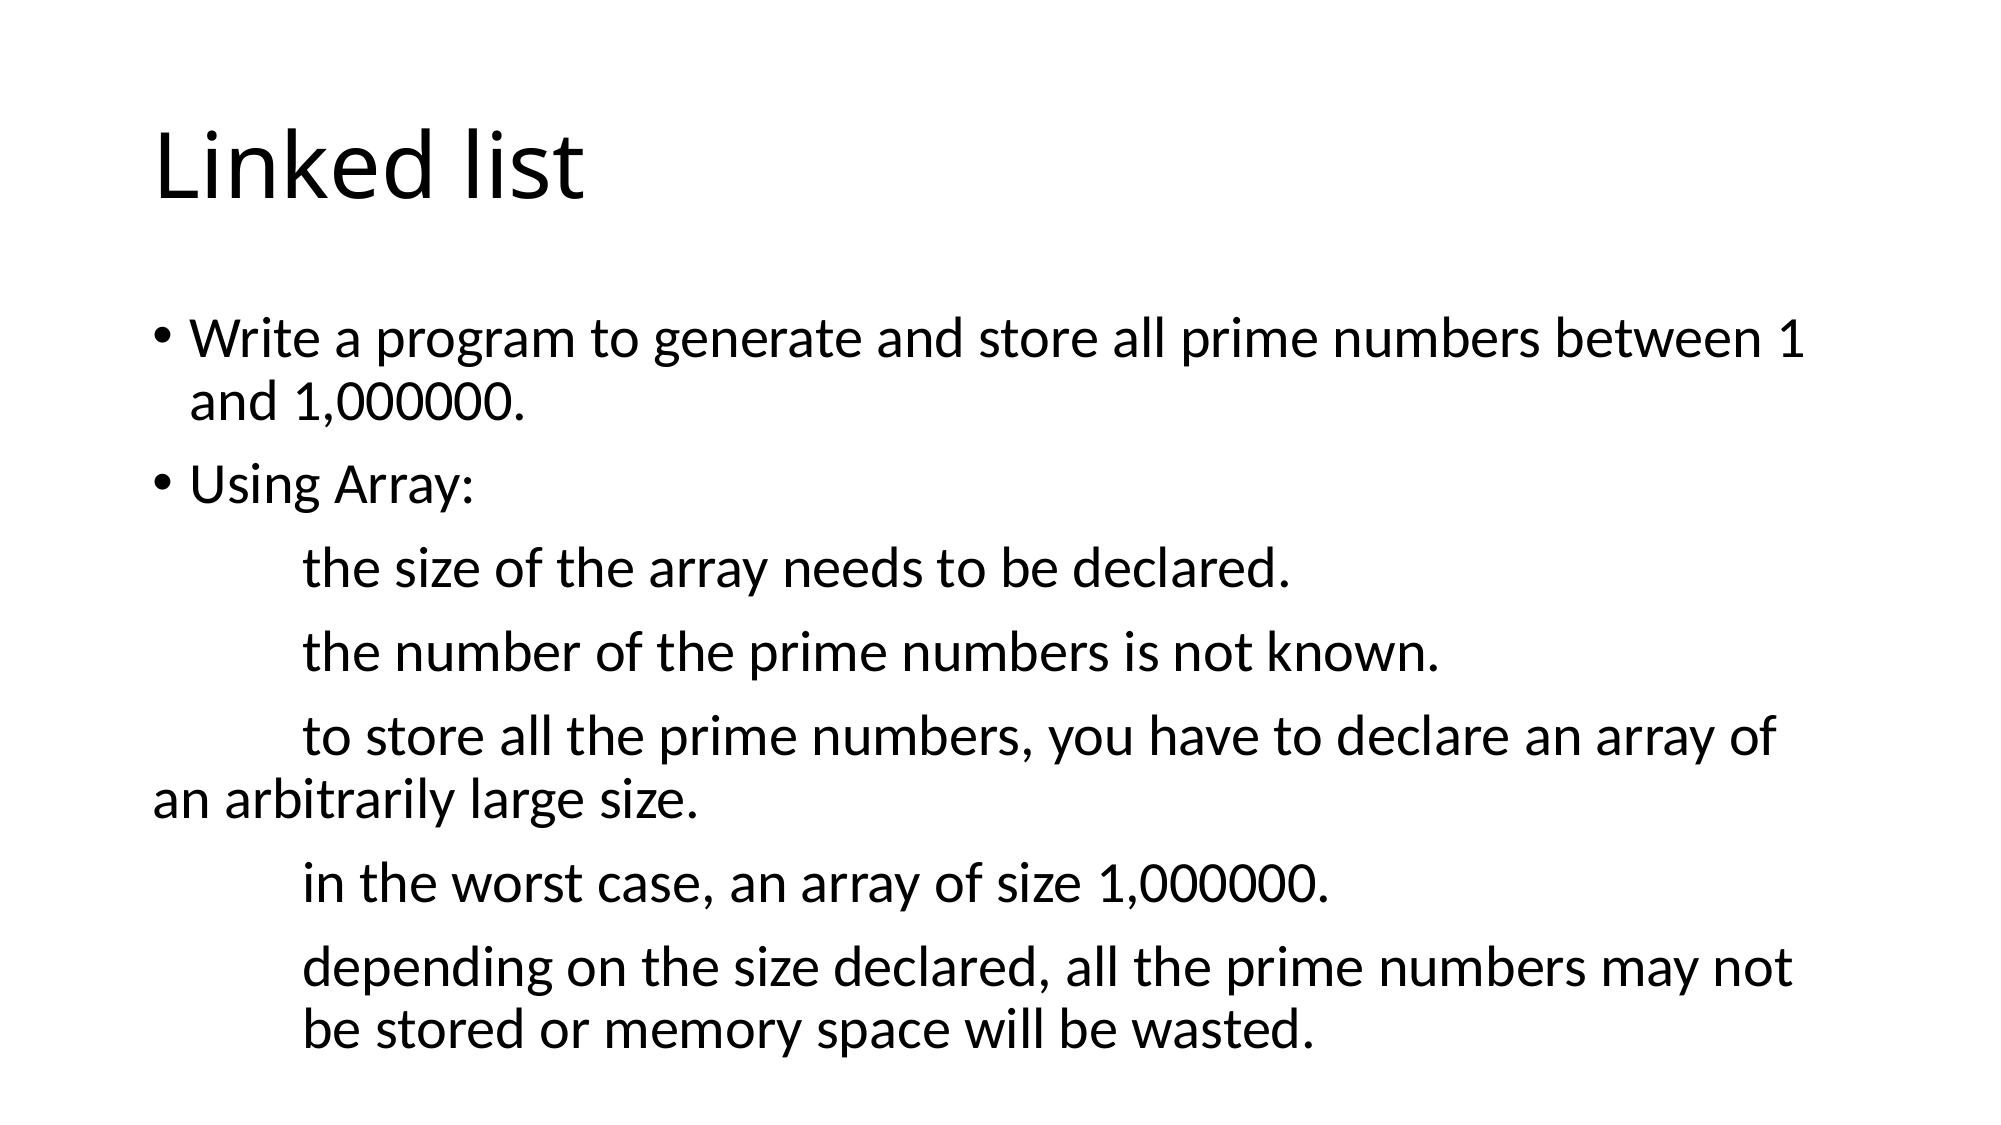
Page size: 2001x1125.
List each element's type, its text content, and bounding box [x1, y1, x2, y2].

title Linked list [137, 59, 1863, 278]
list Write a program to generate and store all prime numbers between 1 and 1,000000. Using Array: the size of the array needs to be declared. the number of the prime numbers is not known. to store all the prime numbers, you have to declare an array of an arbitrarily large size. in the worst case, an array of size 1,000000. depending on the size declared, all the prime numbers may not be stored or memory space will be wasted. [137, 299, 1863, 1100]
